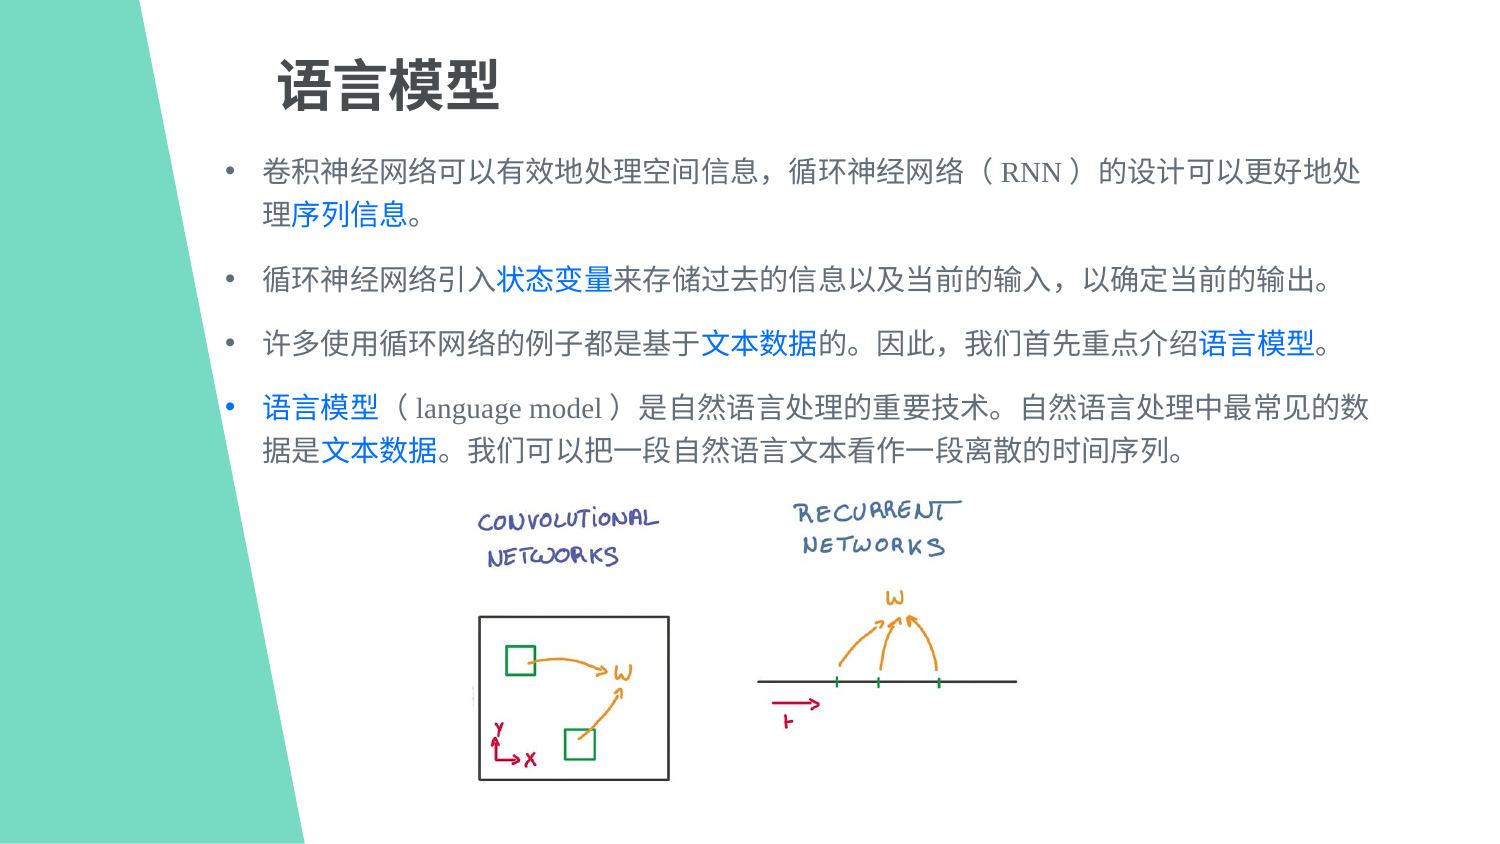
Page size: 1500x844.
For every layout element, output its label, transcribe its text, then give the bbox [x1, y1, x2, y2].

text_box 语言模型 [261, 50, 1069, 123]
text_box 卷积神经网络可以有效地处理空间信息，循环神经网络（RNN）的设计可以更好地处理序列信息。 循环神经网络引入状态变量来存储过去的信息以及当前的输入，以确定当前的输出。 许多使用循环网络的例子都是基于文本数据的。因此，我们首先重点介绍语言模型。 语言模型（language model）是自然语言处理的重要技术。自然语言处理中最常见的数据是文本数据。我们可以把一段自然语言文本看作一段离散的时间序列。 [210, 137, 1399, 782]
text_box [0, 0, 305, 844]
picture [466, 481, 1031, 797]
